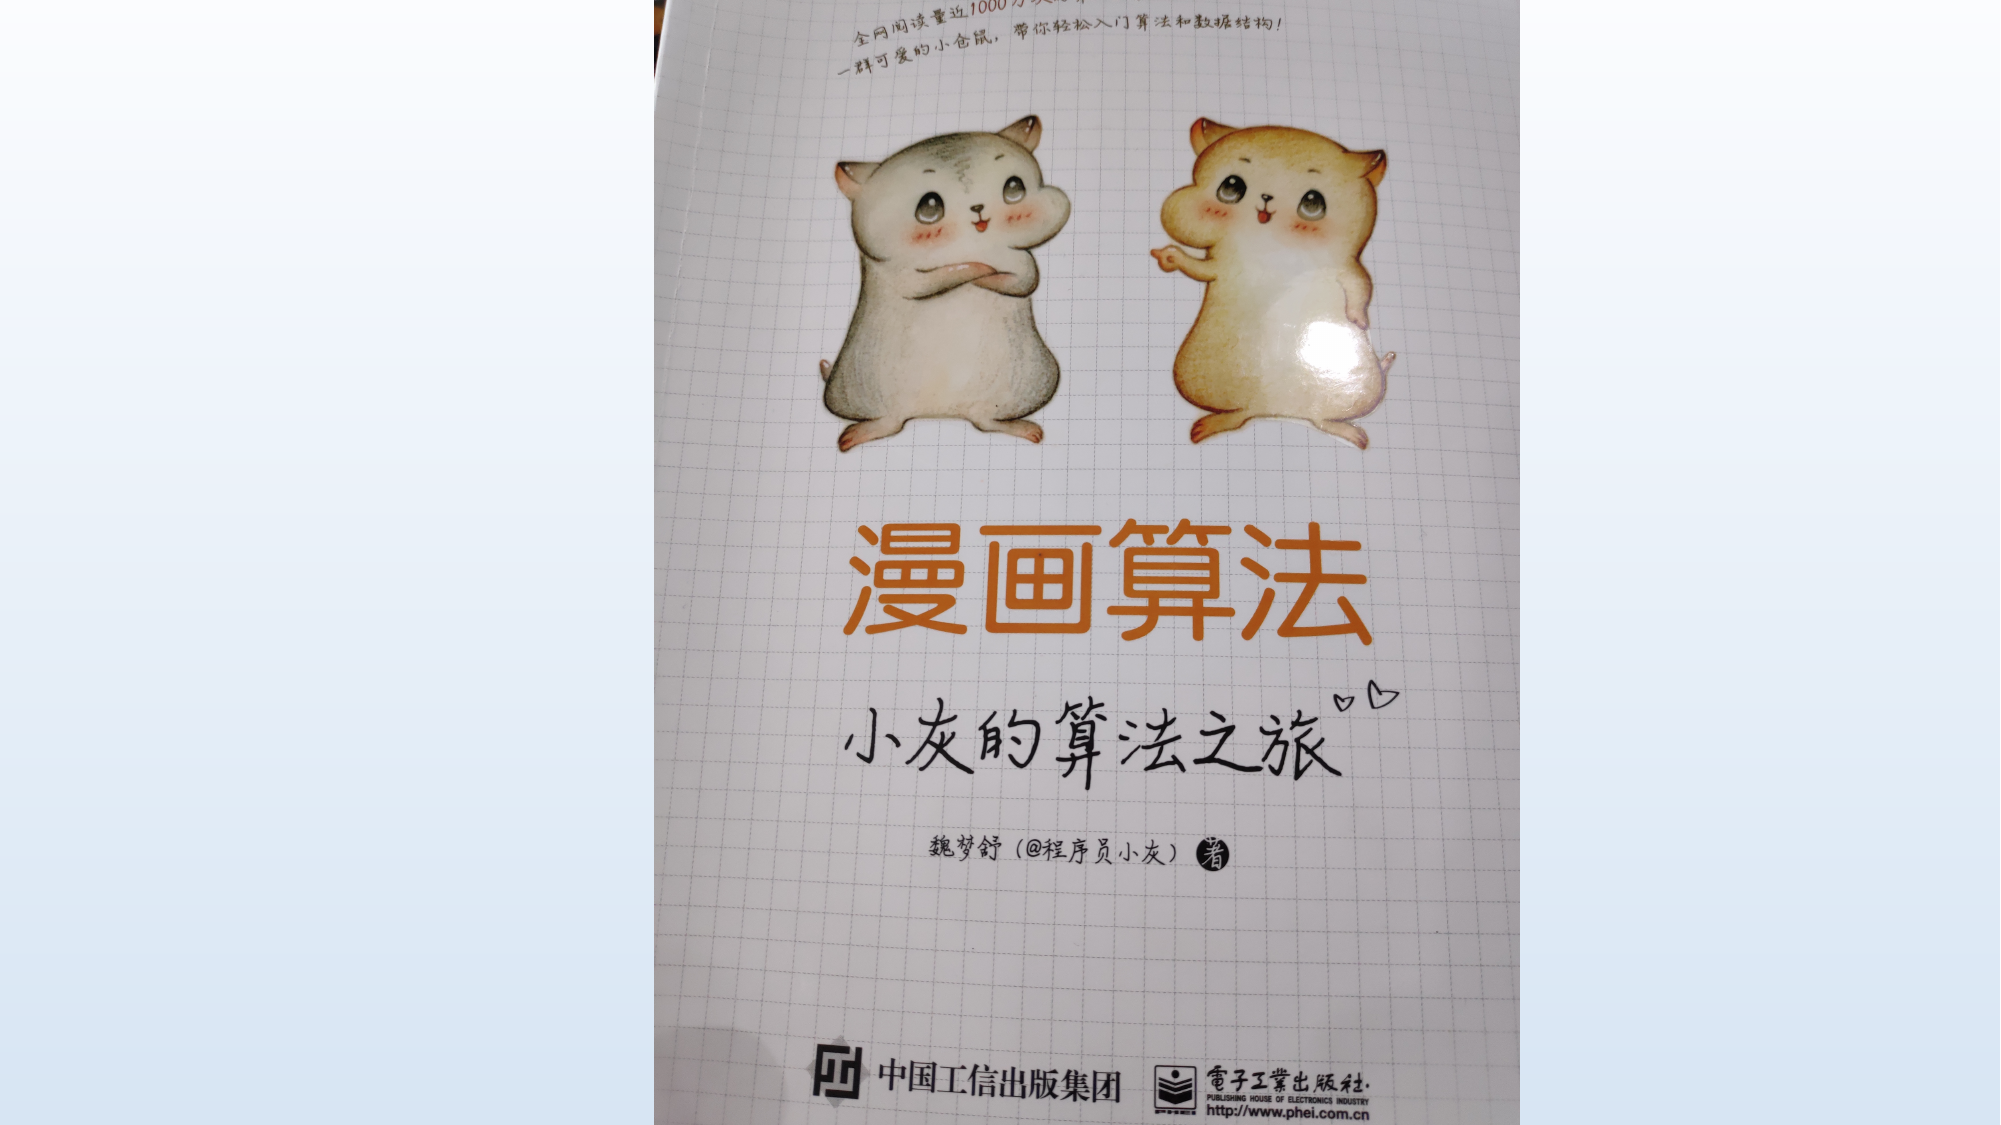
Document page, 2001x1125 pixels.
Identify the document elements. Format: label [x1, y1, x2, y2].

list [654, 0, 1520, 1125]
